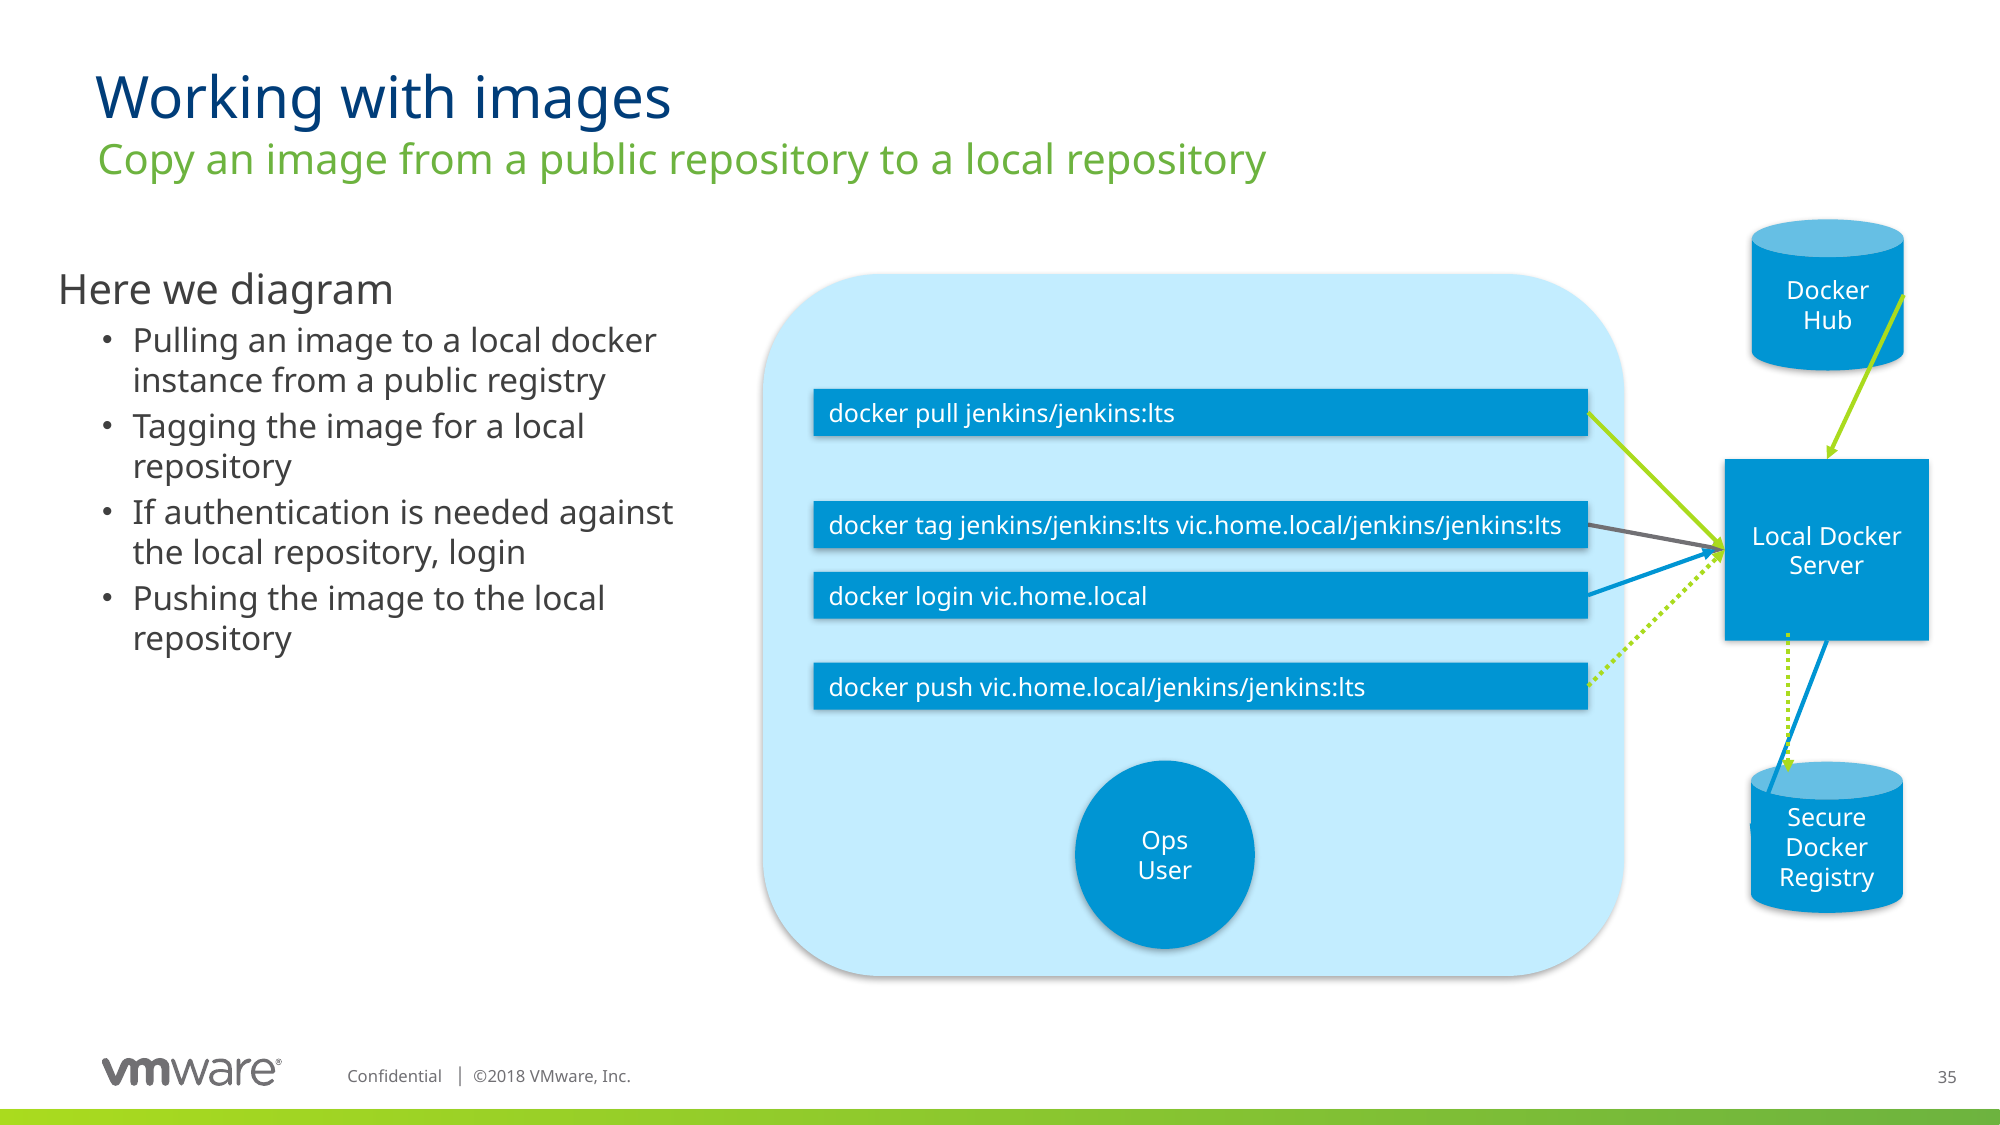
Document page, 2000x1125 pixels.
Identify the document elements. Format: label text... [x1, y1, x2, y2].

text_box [762, 219, 1930, 977]
subtitle Copy an image from a public repository to a local repository [97, 133, 1900, 174]
title Working with images [95, 67, 1900, 131]
list Here we diagram Pulling an image to a local docker instance from a public registry Tagging the image for a local repository If authentication is needed against the local repository, login Pushing the image to the local repository [57, 262, 686, 1013]
